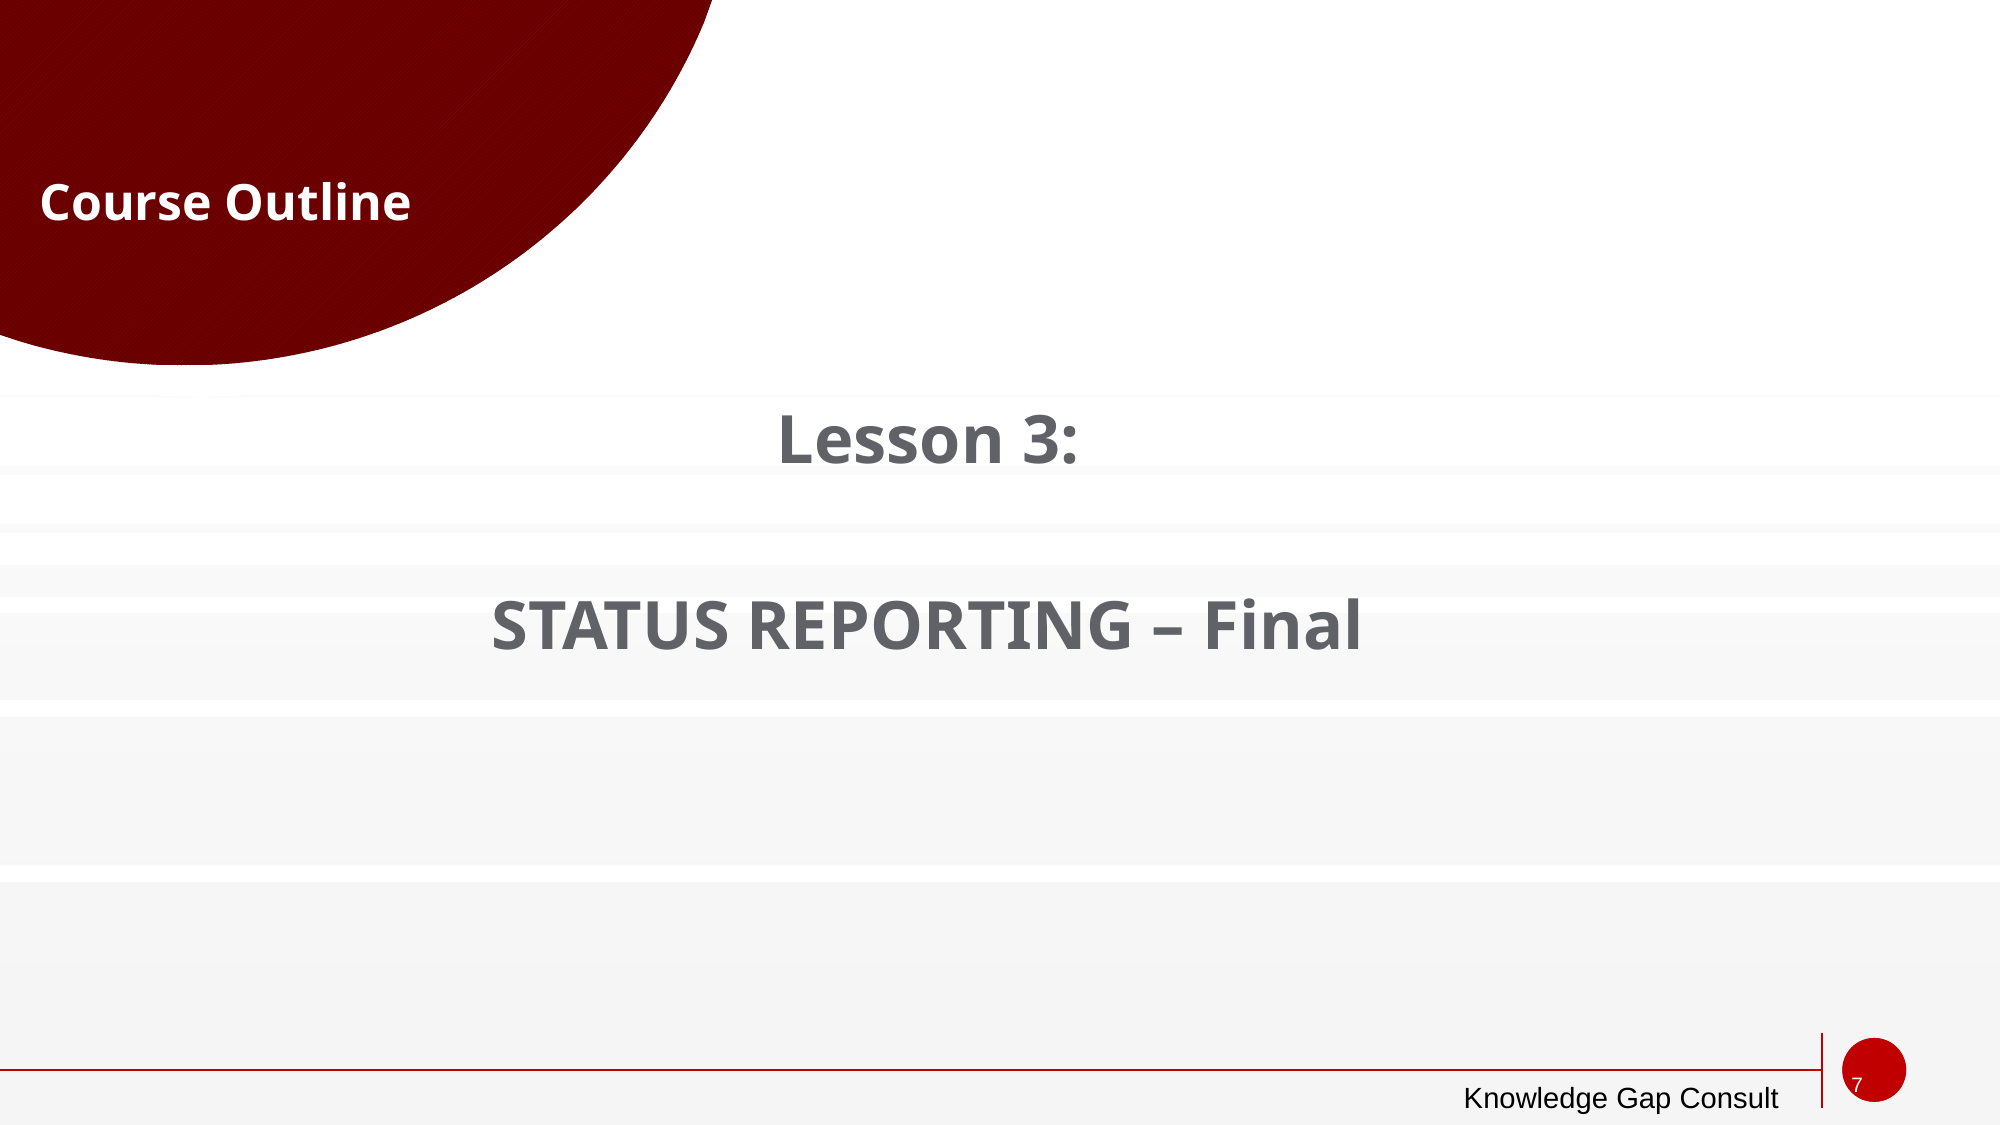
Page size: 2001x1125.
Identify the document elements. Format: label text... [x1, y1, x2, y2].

slide_number 7 [1770, 1053, 1944, 1114]
title Course Outline [24, 44, 611, 240]
list Lesson 3: STATUS REPORTING – Final [24, 371, 1849, 699]
